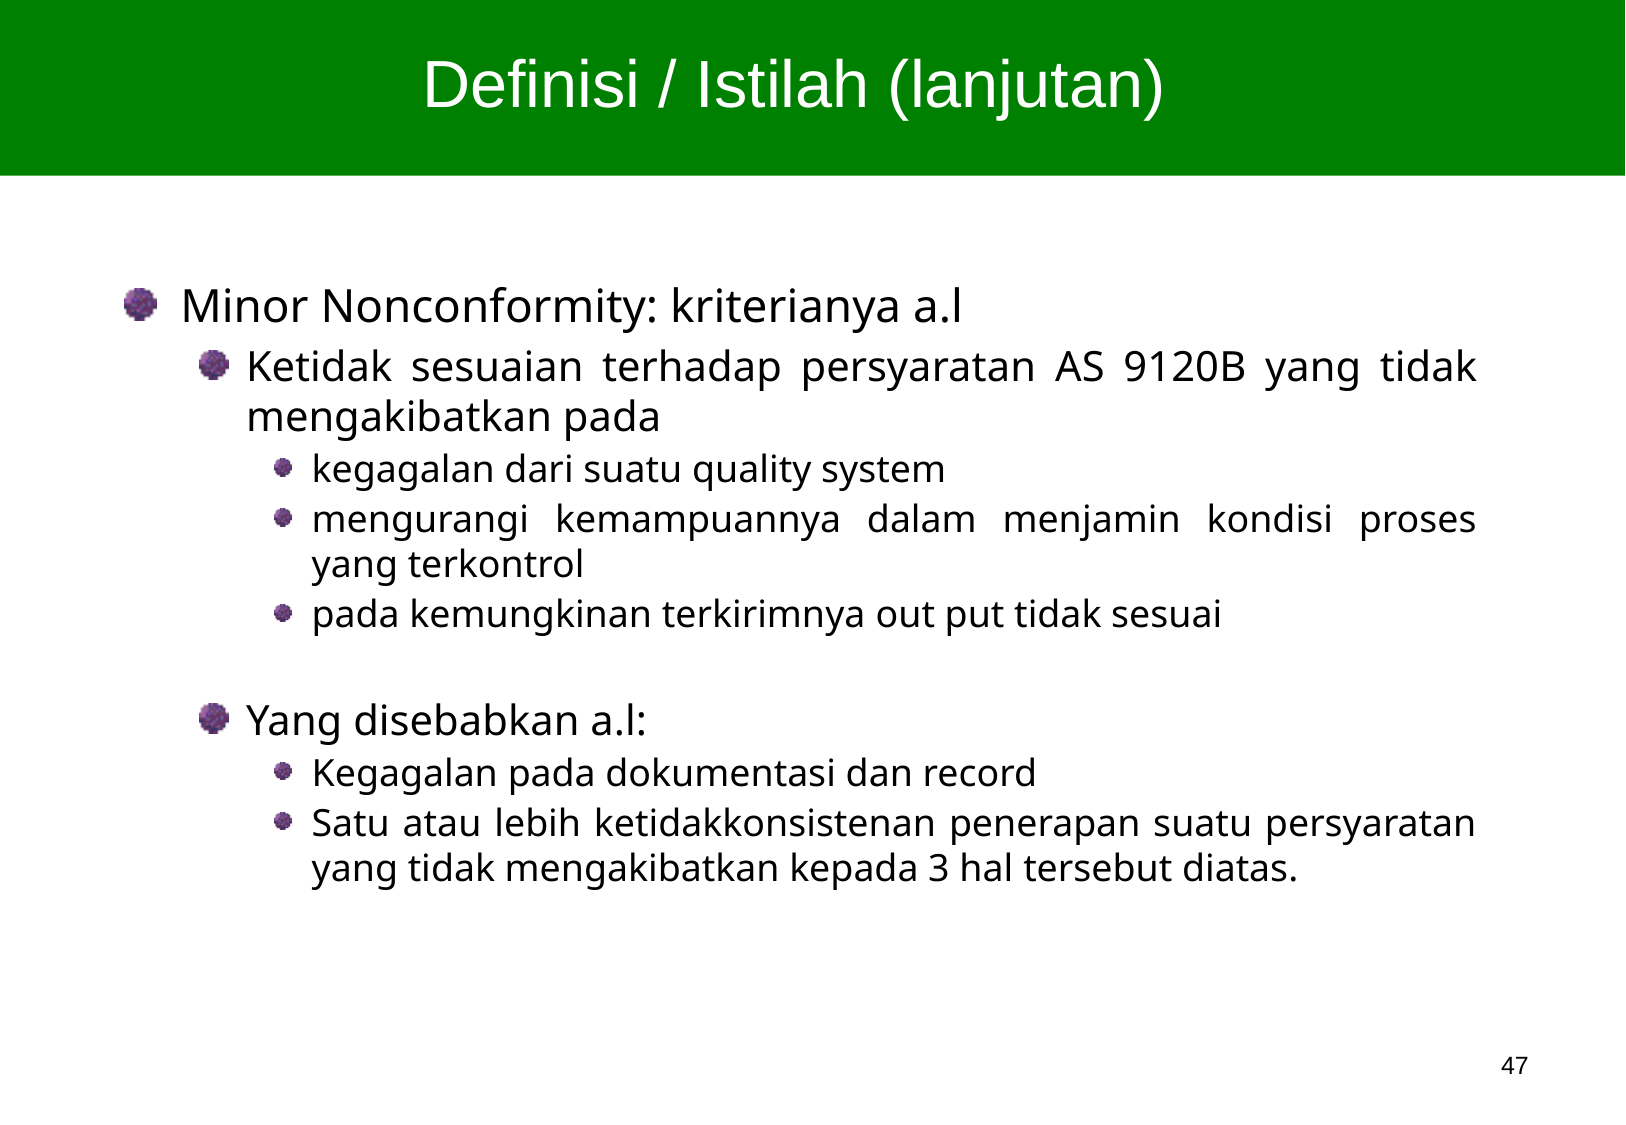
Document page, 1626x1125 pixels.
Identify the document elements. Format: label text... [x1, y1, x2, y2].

picture [274, 508, 292, 527]
picture [199, 703, 229, 734]
text_box Minor Nonconformity: kriterianya a.l Ketidak sesuaian terhadap persyaratan AS 9120B yang tidak mengakibatkan pada kegagalan dari suatu quality system mengurangi kemampuannya dalam menjamin kondisi proses yang terkontrol pada kemungkinan terkirimnya out put tidak sesuai Yang disebabkan a.l: Kegagalan pada dokumentasi dan record Satu atau lebih ketidakkonsistenan penerapan suatu persyaratan yang tidak mengakibatkan kepada 3 hal tersebut diatas. [109, 269, 1492, 990]
slide_number 47 [1164, 1042, 1544, 1103]
picture [274, 812, 292, 830]
text_box Definisi / Istilah (lanjutan) [0, 0, 1625, 176]
picture [274, 604, 292, 622]
picture [199, 350, 229, 380]
picture [274, 762, 292, 780]
picture [274, 458, 292, 477]
picture [124, 288, 157, 321]
